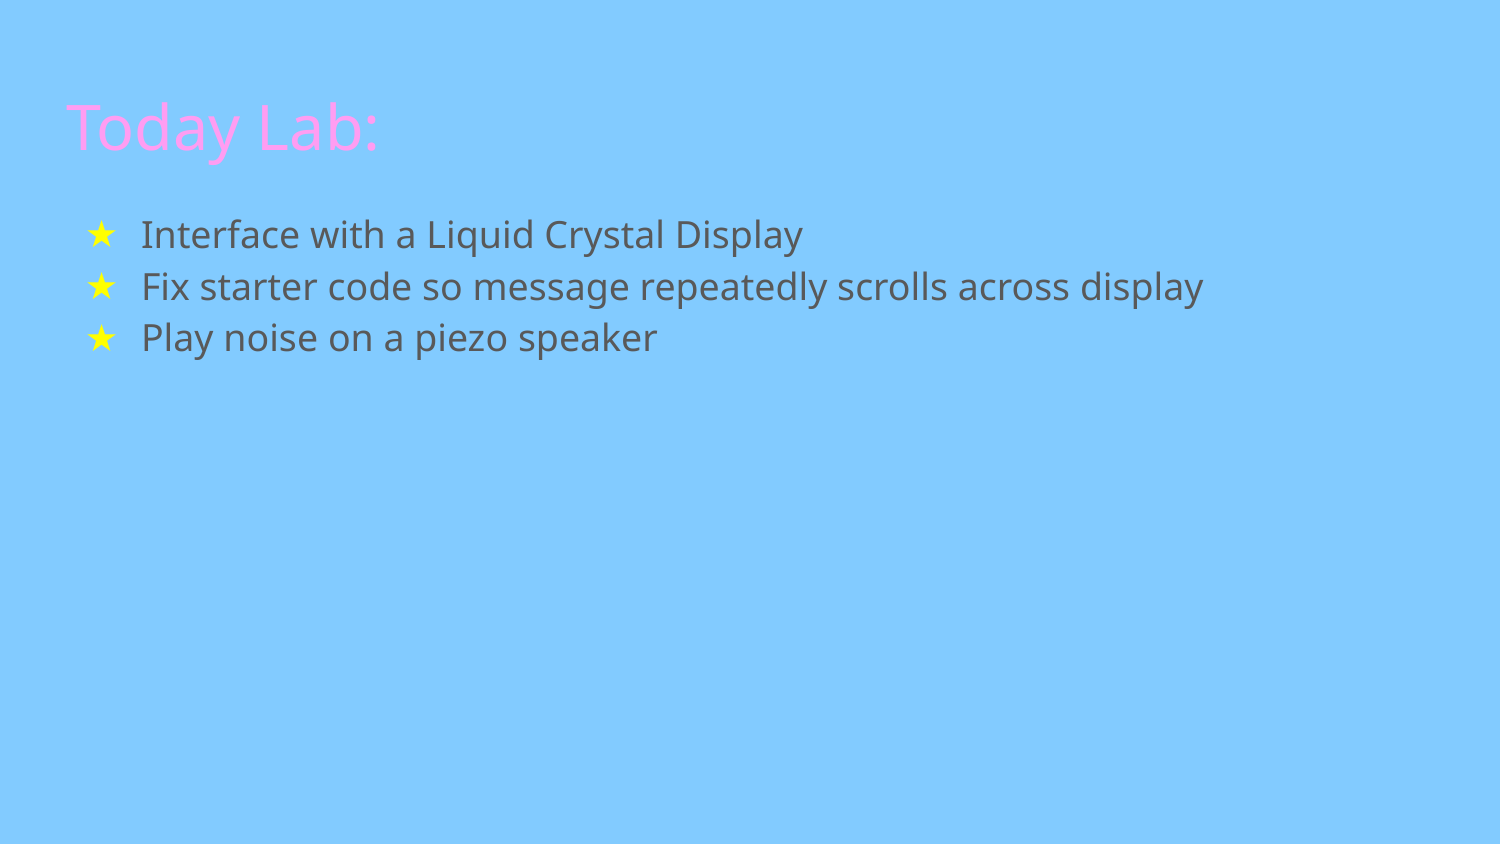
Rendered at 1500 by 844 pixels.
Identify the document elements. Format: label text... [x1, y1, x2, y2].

list Interface with a Liquid Crystal Display Fix starter code so message repeatedly scrolls across display Play noise on a piezo speaker [51, 189, 1449, 750]
title Today Lab: [51, 72, 1449, 167]
